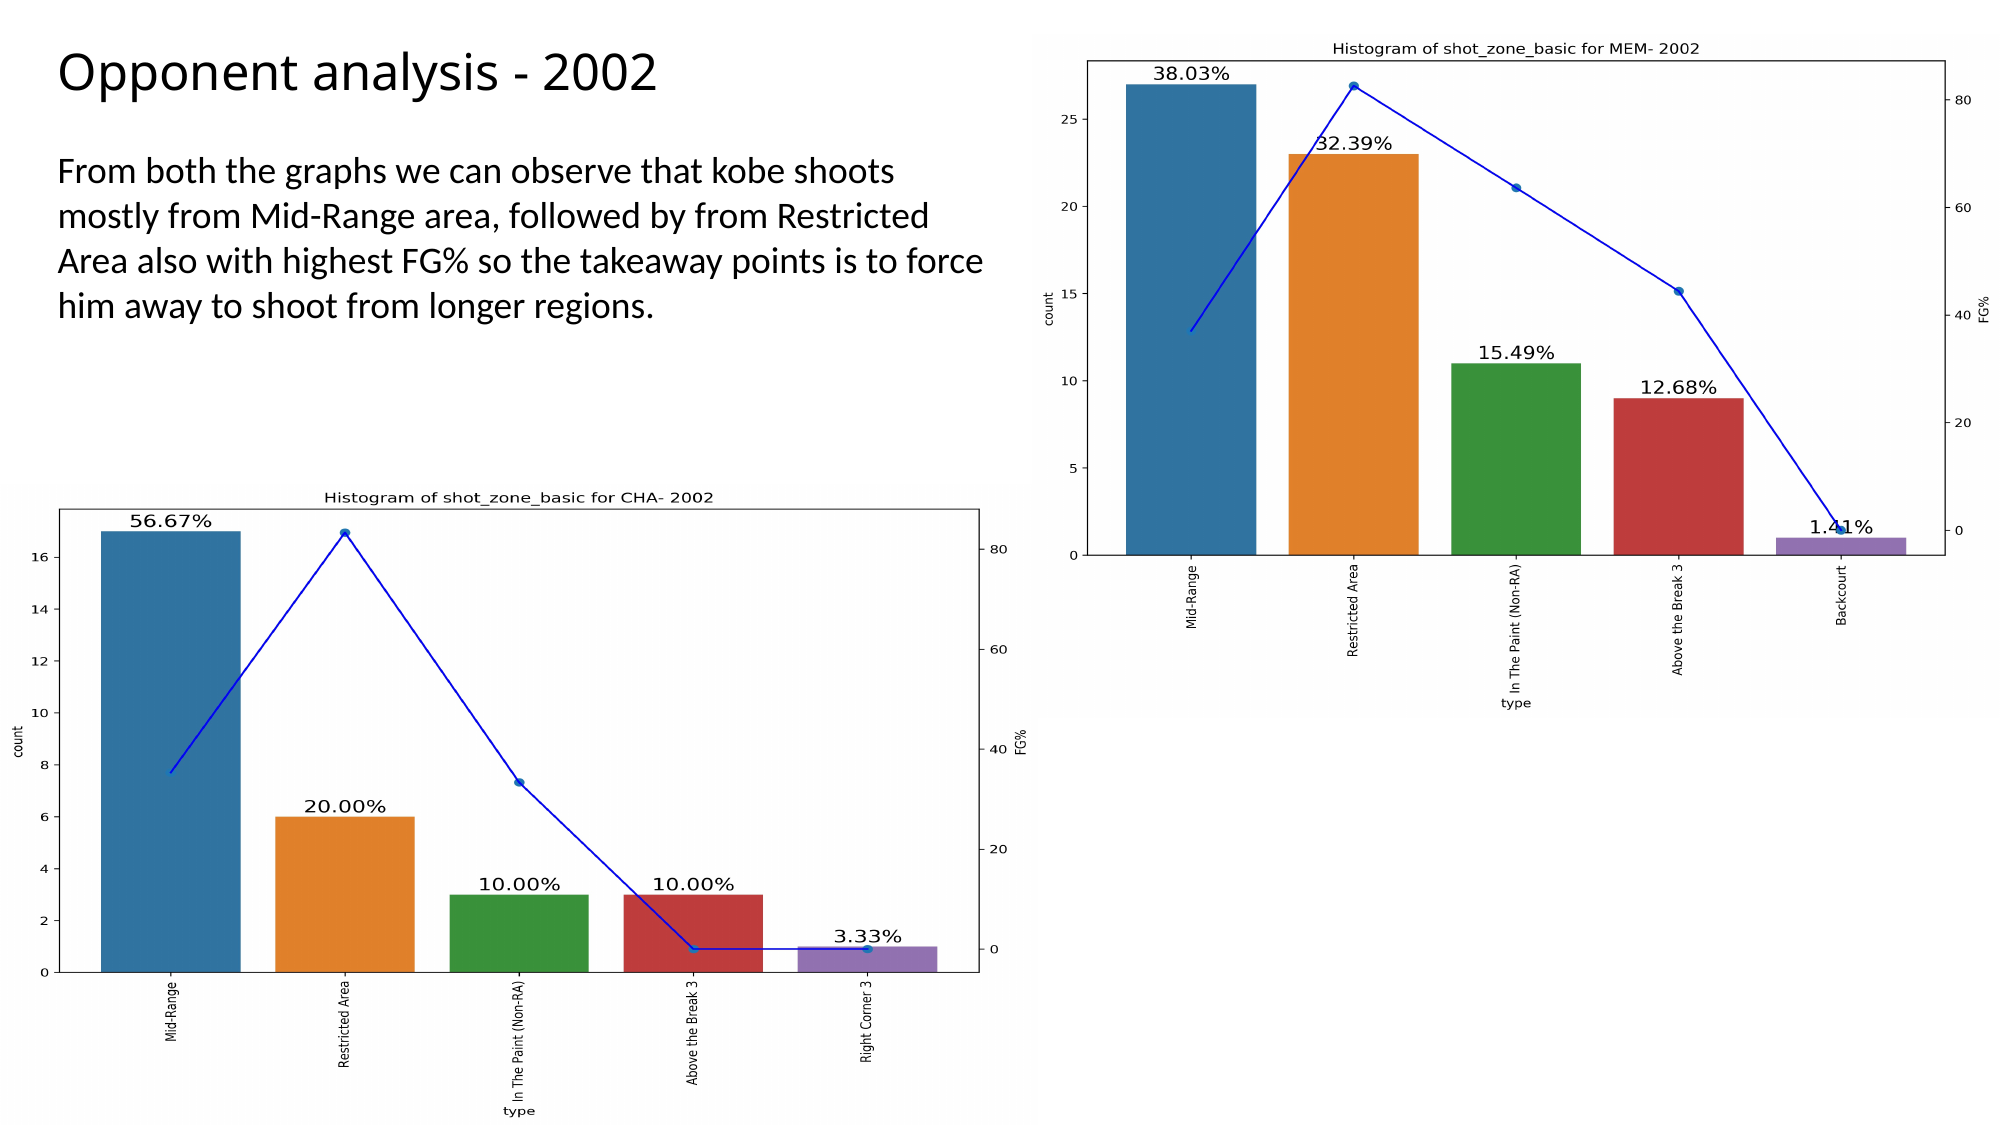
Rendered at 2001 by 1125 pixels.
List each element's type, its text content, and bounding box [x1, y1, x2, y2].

text_box From both the graphs we can observe that kobe shoots mostly from Mid-Range area, followed by from Restricted Area also with highest FG% so the takeaway points is to force him away to shoot from longer regions. [42, 138, 1011, 379]
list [1032, 34, 2000, 718]
title Opponent analysis - 2002 [42, 19, 734, 130]
picture [0, 484, 1038, 1125]
